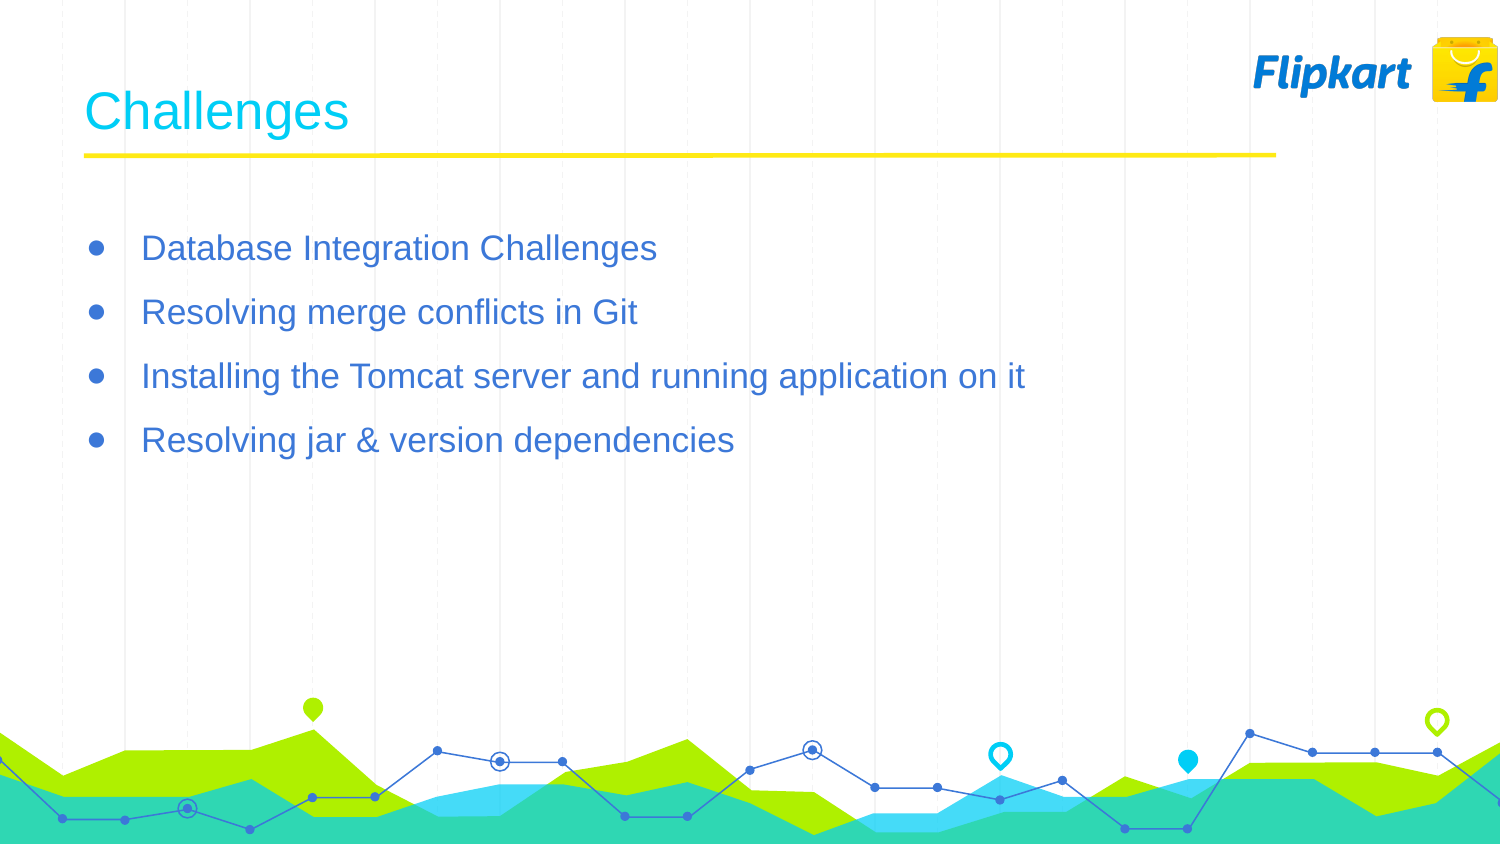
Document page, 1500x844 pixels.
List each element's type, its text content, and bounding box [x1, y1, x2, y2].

picture [1251, 0, 1500, 140]
text_box Database Integration Challenges Resolving merge conflicts in Git Installing the Tomcat server and running application on it Resolving jar & version dependencies [51, 188, 1449, 750]
text_box Challenges [69, 61, 1468, 156]
